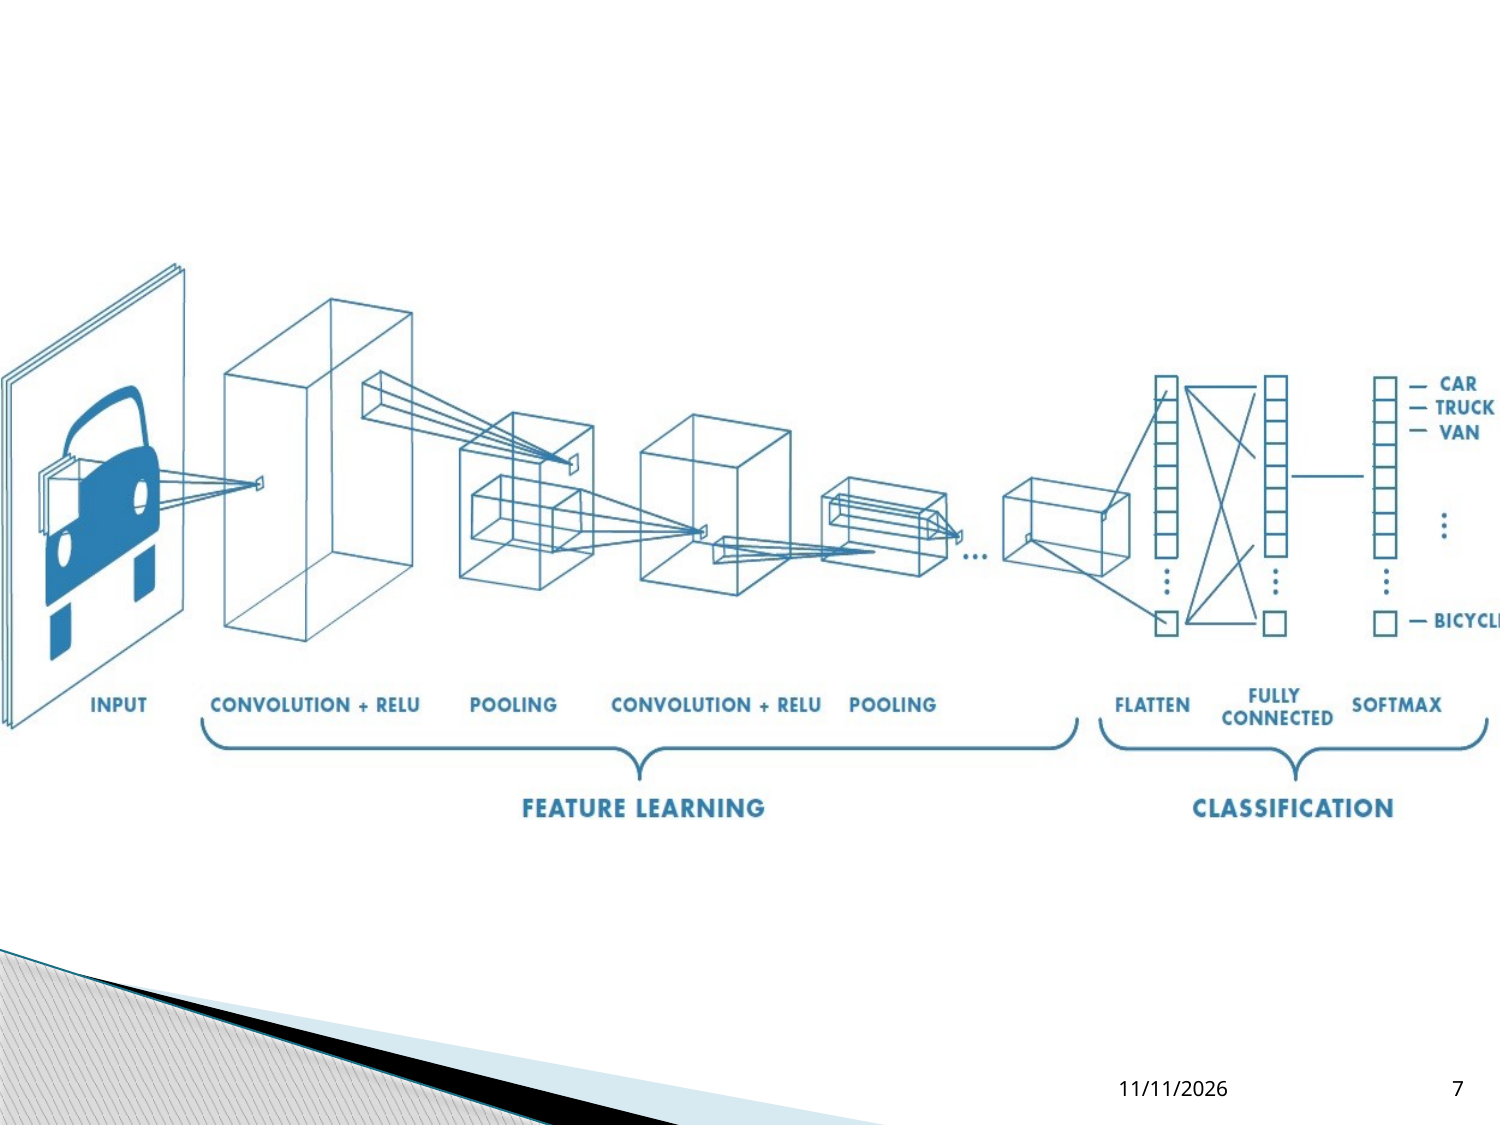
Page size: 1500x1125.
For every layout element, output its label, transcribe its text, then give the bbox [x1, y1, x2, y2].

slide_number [1103, 1051, 1418, 1112]
picture [0, 262, 1500, 821]
slide_number 7 [1418, 1051, 1479, 1112]
